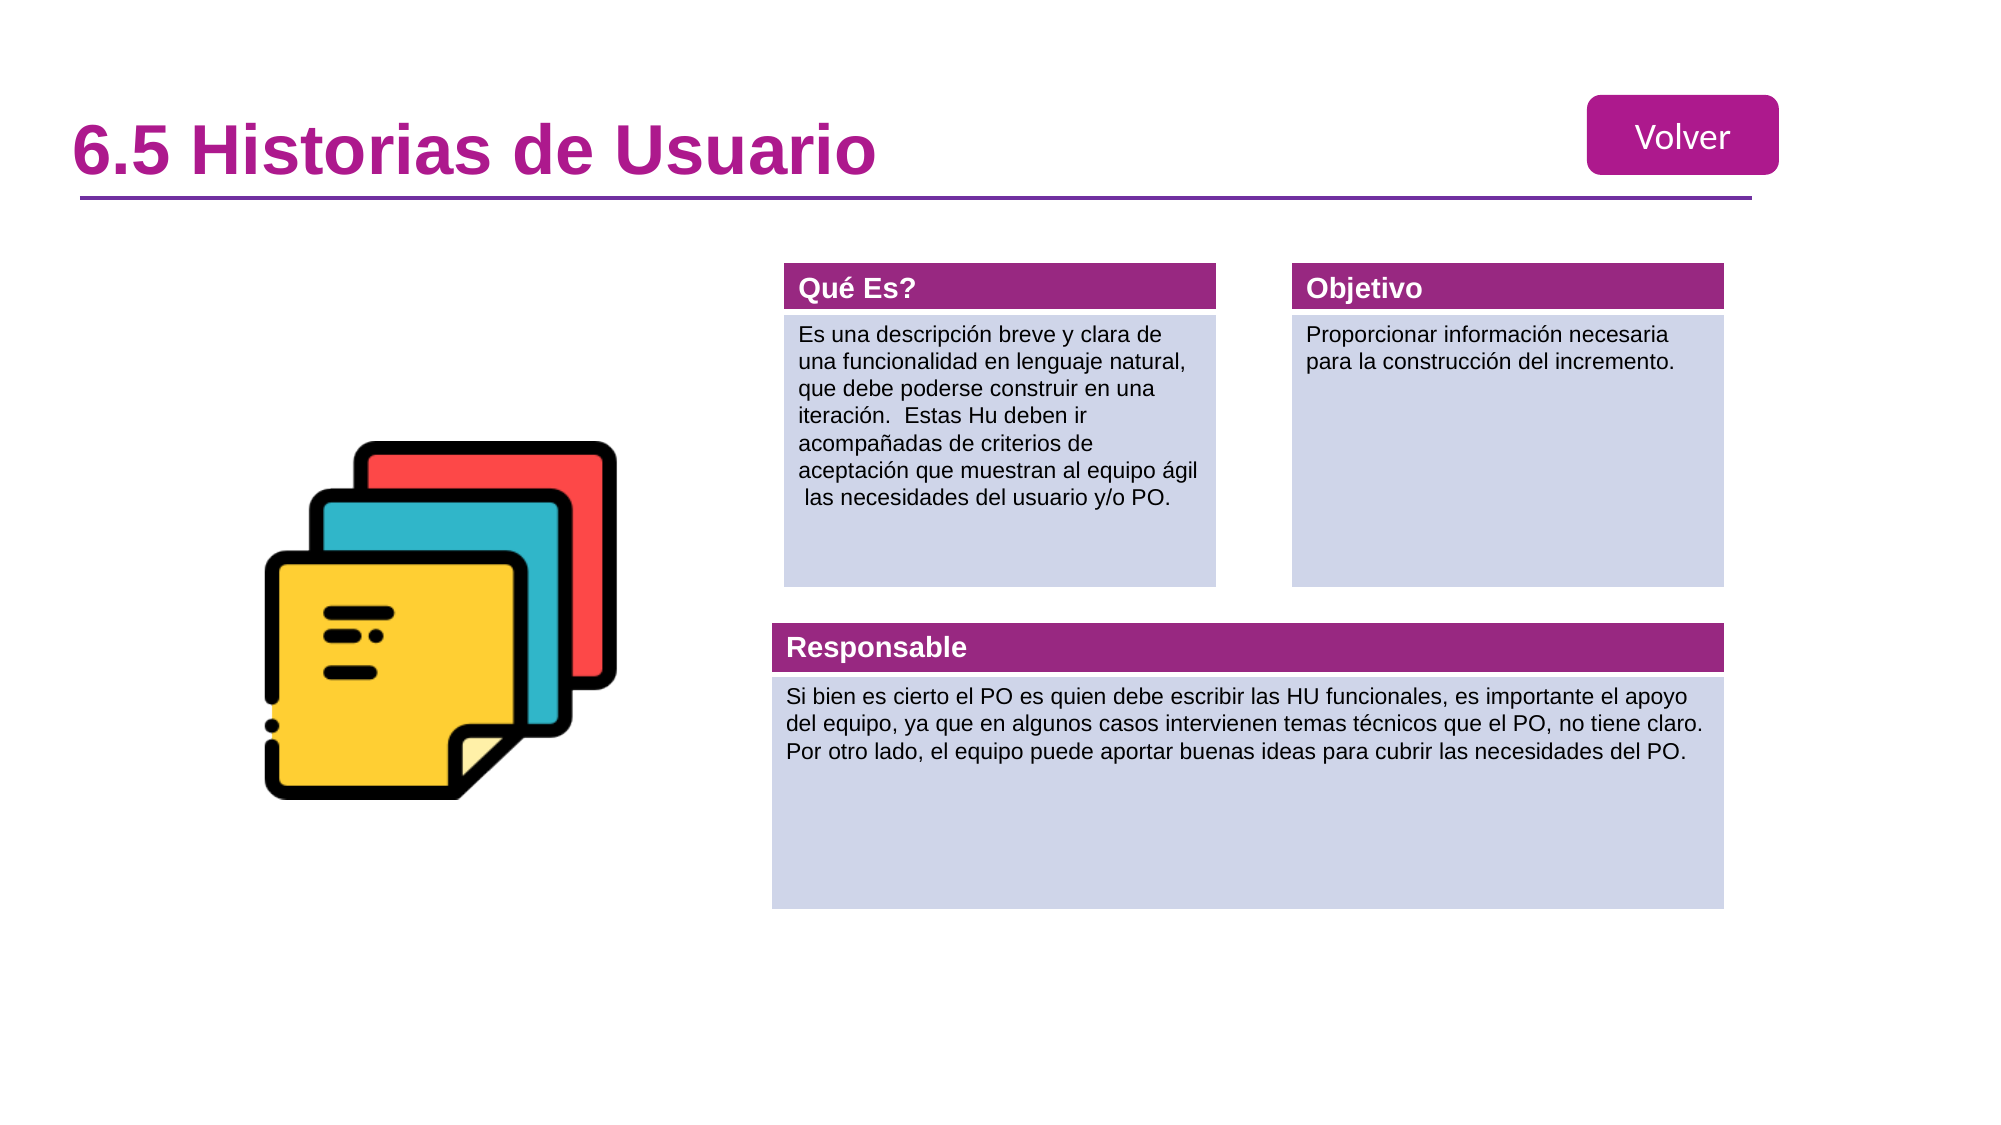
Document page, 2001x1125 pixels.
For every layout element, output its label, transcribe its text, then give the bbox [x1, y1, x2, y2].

text_box Volver [1586, 94, 1779, 175]
table_header Responsable [772, 623, 1724, 672]
table_header Objetivo [1292, 263, 1724, 309]
picture [253, 441, 629, 800]
text_box 6.5 Historias de Usuario [57, 105, 1807, 198]
table_cell Si bien es cierto el PO es quien debe escribir las HU funcionales, es importante el apoyo del equipo, ya que en algunos casos intervienen temas técnicos que el PO, no tiene claro. Por otro lado, el equipo puede aportar buenas ideas para cubrir las necesidades del PO. [772, 677, 1724, 909]
table_cell Es una descripción breve y clara de una funcionalidad en lenguaje natural, que debe poderse construir en una iteración. Estas Hu deben ir acompañadas de criterios de aceptación que muestran al equipo ágil las necesidades del usuario y/o PO. [784, 315, 1216, 587]
table_cell Proporcionar información necesaria para la construcción del incremento. [1292, 315, 1724, 587]
table_header Qué Es? [784, 263, 1216, 309]
